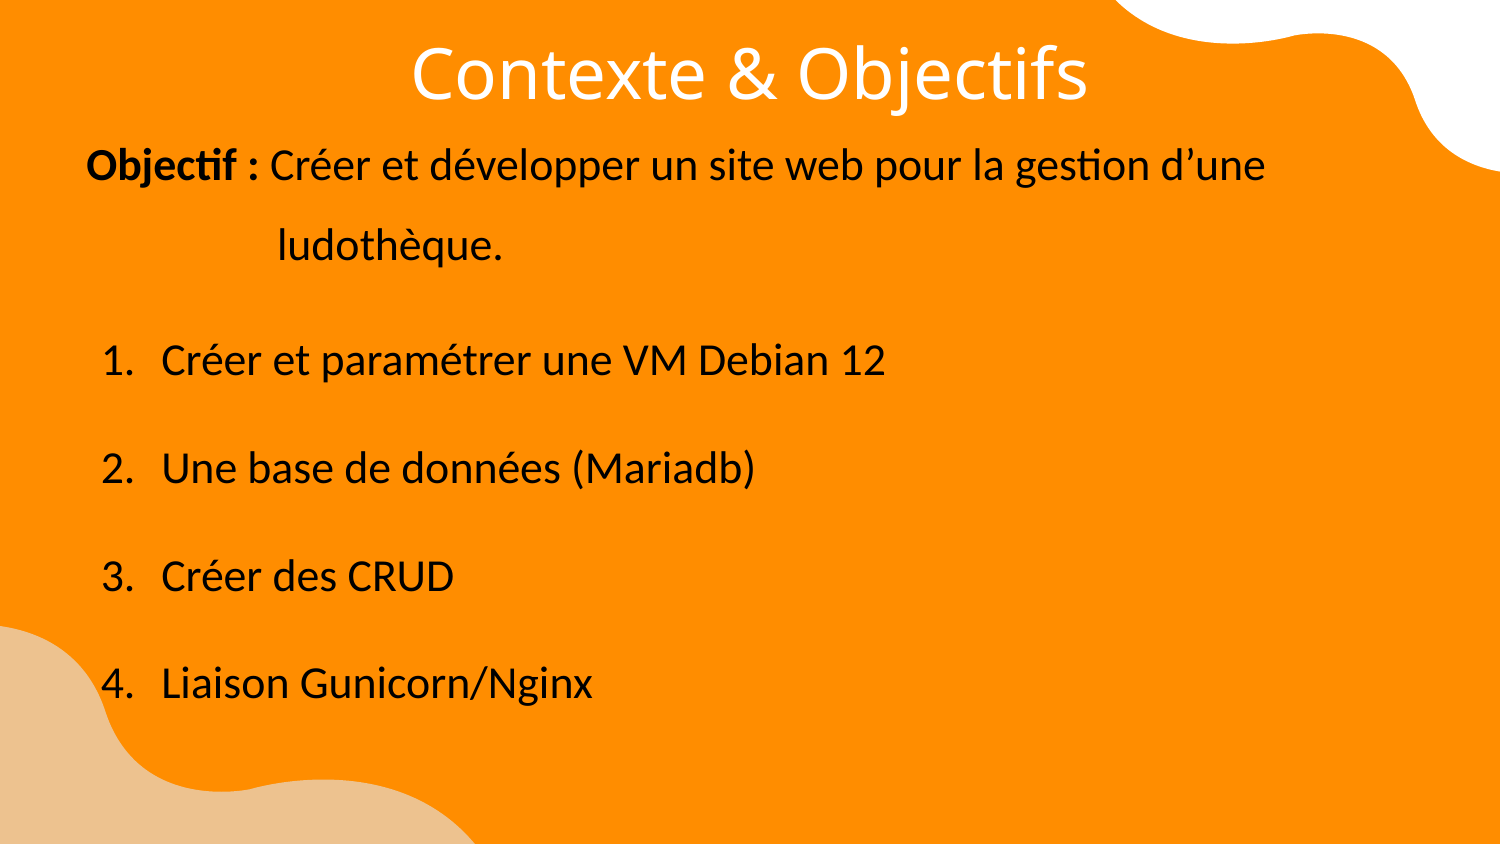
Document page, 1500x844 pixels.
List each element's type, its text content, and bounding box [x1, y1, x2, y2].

list Objectif : Créer et développer un site web pour la gestion d’une ludothèque. Créer et paramétrer une VM Debian 12 Une base de données (Mariadb) Créer des CRUD Liaison Gunicorn/Nginx [71, 119, 1464, 792]
title Contexte & Objectifs [346, 13, 1154, 108]
